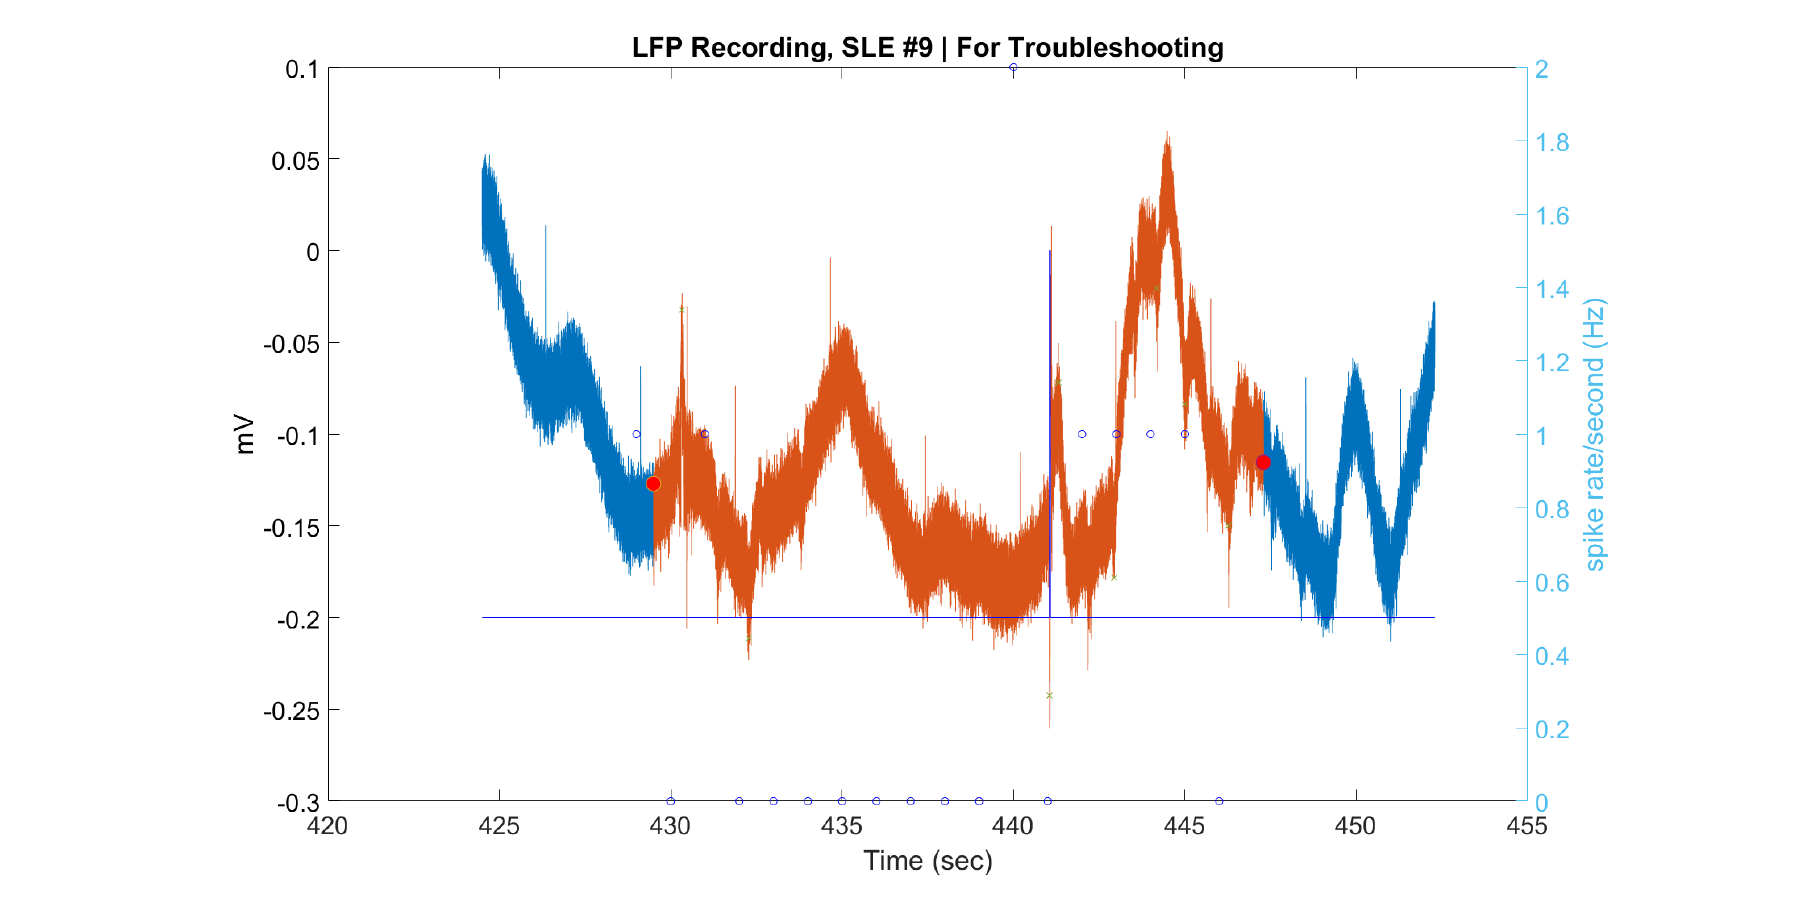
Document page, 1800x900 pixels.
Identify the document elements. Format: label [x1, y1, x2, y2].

picture [126, 0, 1674, 900]
